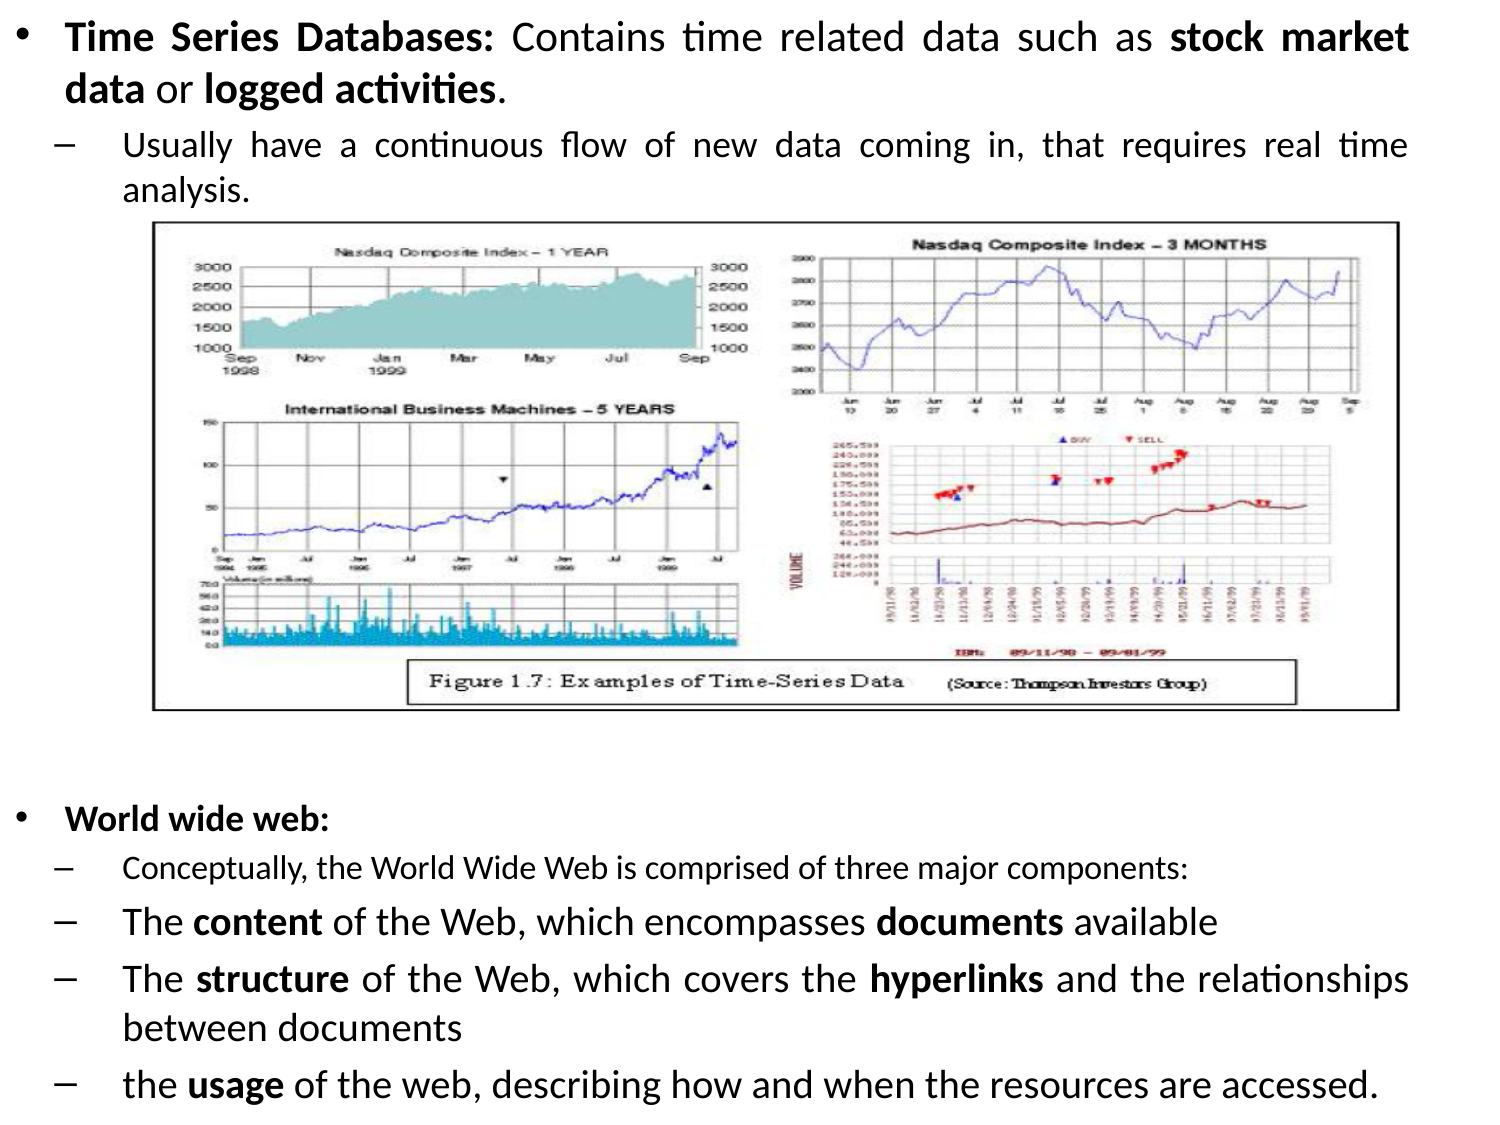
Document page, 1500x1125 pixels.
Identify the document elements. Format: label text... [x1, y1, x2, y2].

list Time Series Databases: Contains time related data such as stock market data or logged activities. Usually have a continuous flow of new data coming in, that requires real time analysis. World wide web: Conceptually, the World Wide Web is comprised of three major components: The content of the Web, which encompasses documents available The structure of the Web, which covers the hyperlinks and the relationships between documents the usage of the web, describing how and when the resources are accessed. [0, 0, 1425, 1125]
picture [124, 212, 1413, 727]
